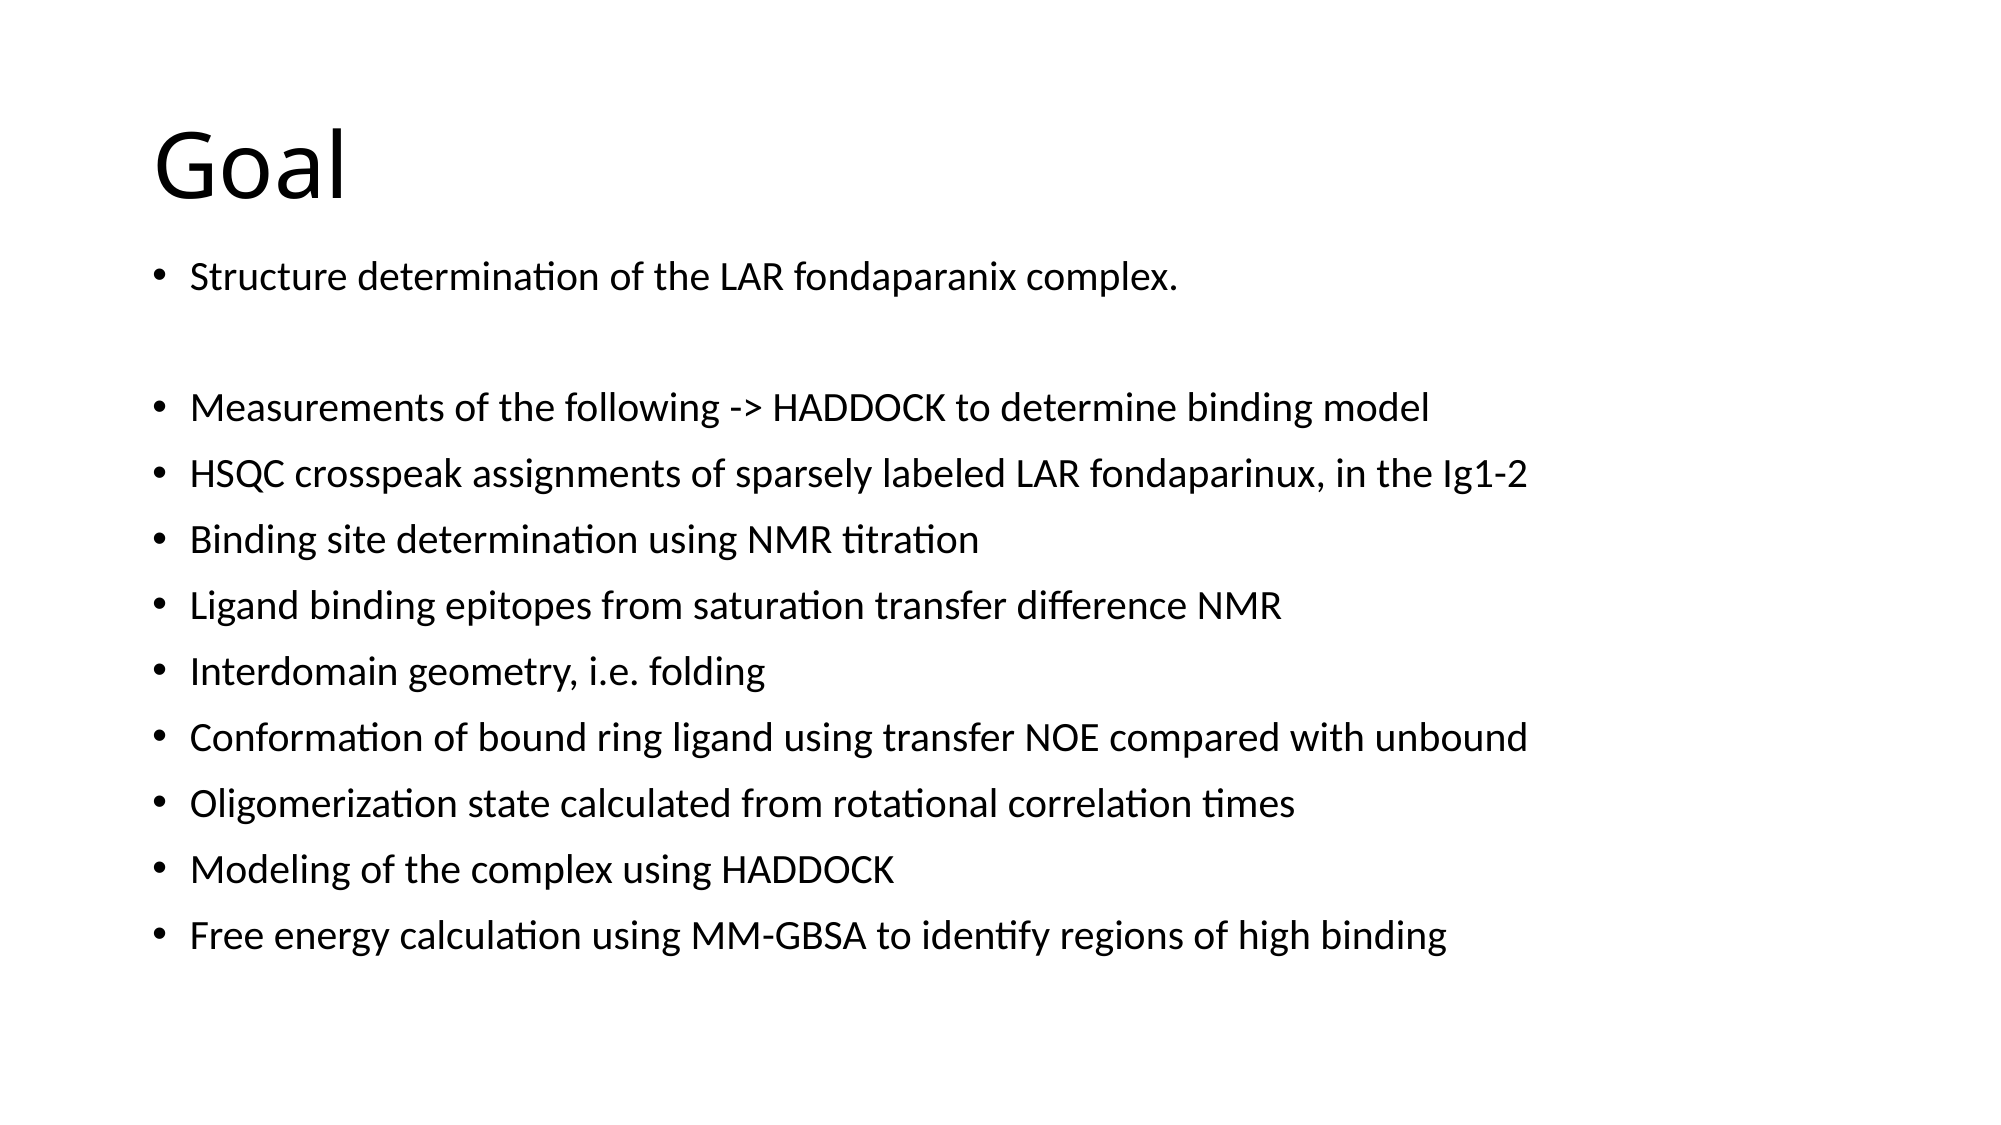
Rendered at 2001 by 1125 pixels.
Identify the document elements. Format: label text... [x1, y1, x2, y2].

text_box Structure determination of the LAR fondaparanix complex. Measurements of the following -> HADDOCK to determine binding model HSQC crosspeak assignments of sparsely labeled LAR fondaparinux, in the Ig1-2 Binding site determination using NMR titration Ligand binding epitopes from saturation transfer difference NMR Interdomain geometry, i.e. folding Conformation of bound ring ligand using transfer NOE compared with unbound Oligomerization state calculated from rotational correlation times Modeling of the complex using HADDOCK Free energy calculation using MM-GBSA to identify regions of high binding [137, 246, 1899, 1050]
text_box Goal [137, 59, 1863, 246]
